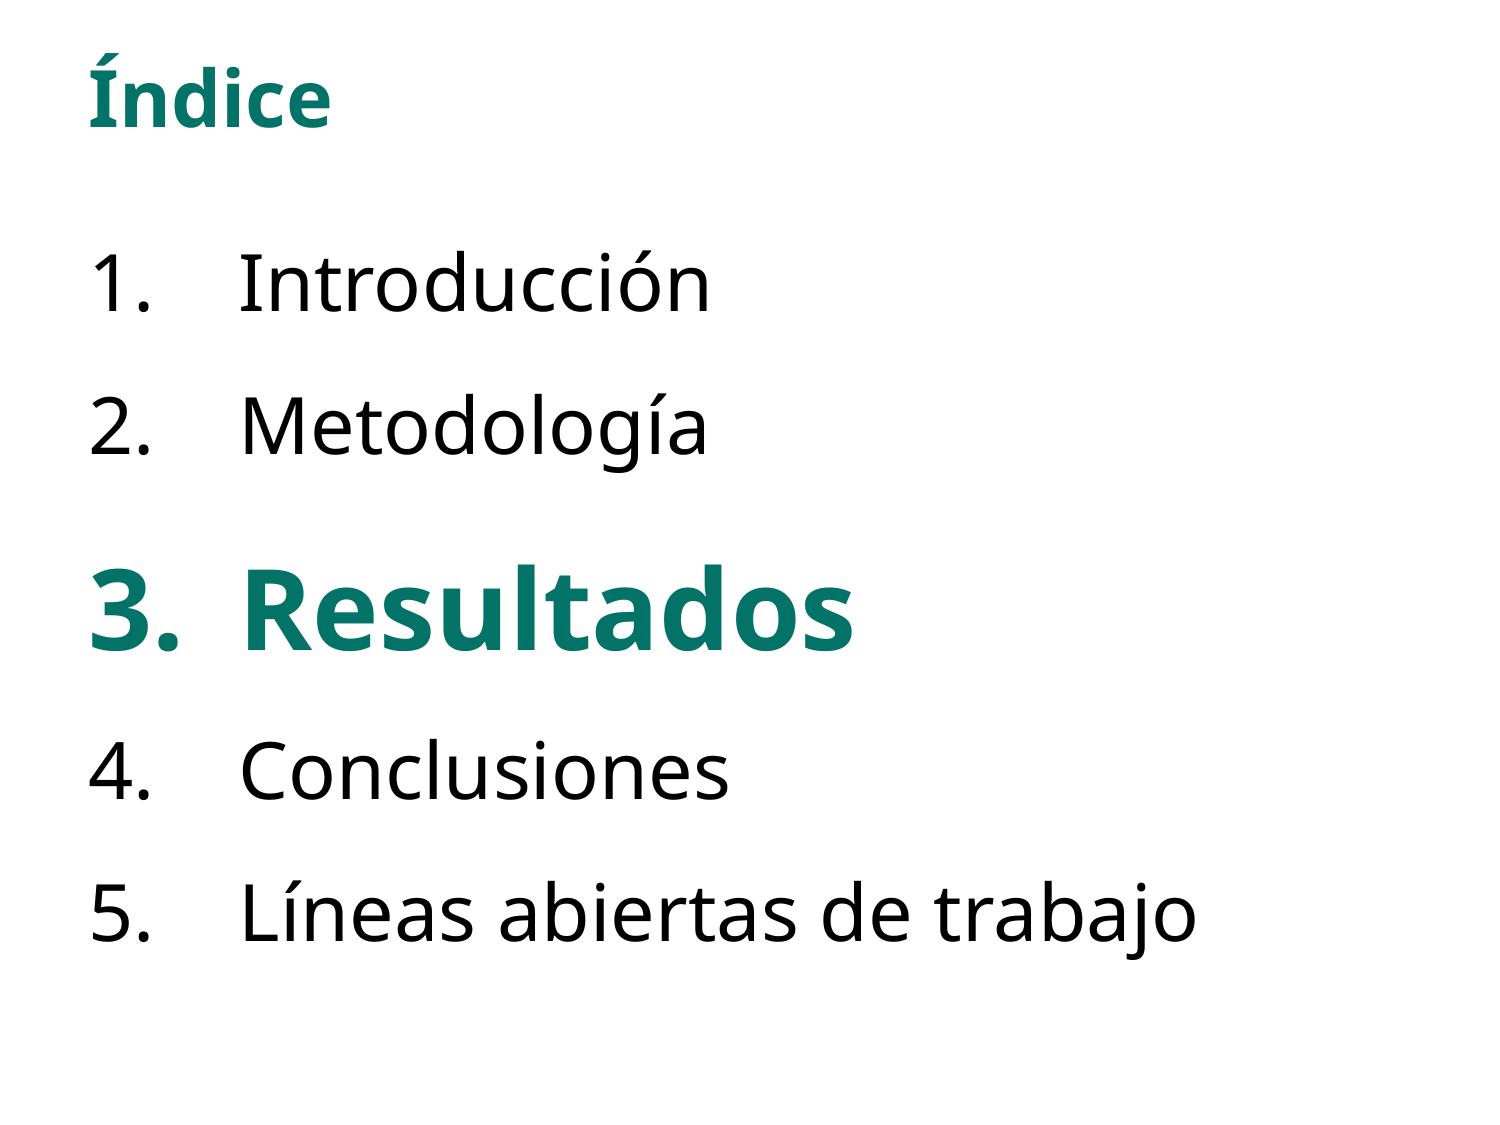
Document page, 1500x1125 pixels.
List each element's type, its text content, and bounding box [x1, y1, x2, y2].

text_box Índice Introducción Metodología Resultados Conclusiones Líneas abiertas de trabajo [0, 0, 1310, 1070]
